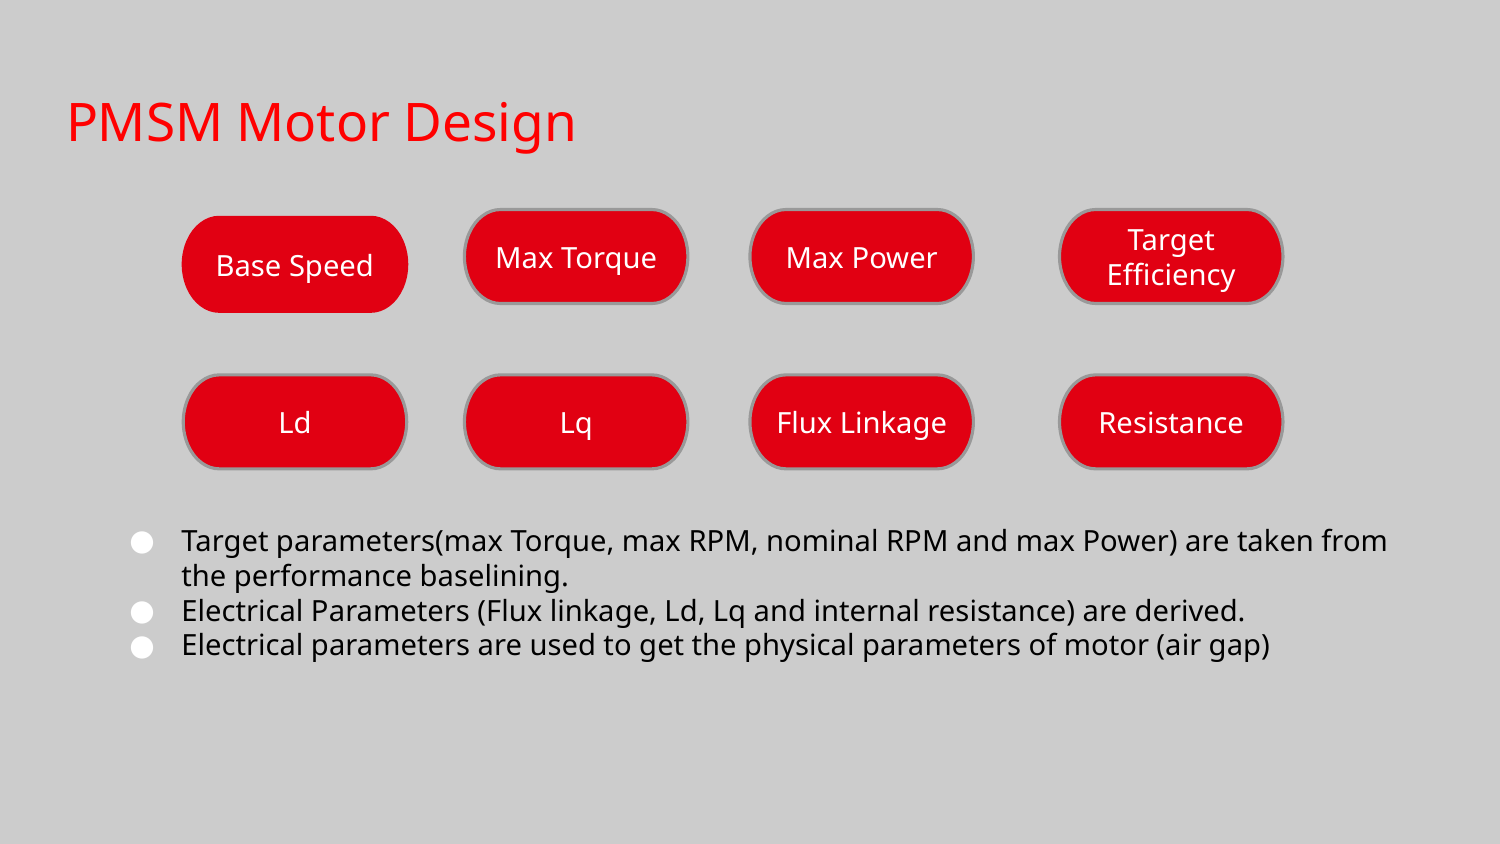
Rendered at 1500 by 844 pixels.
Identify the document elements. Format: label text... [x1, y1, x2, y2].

text_box Target parameters(max Torque, max RPM, nominal RPM and max Power) are taken from the performance baselining. Electrical Parameters (Flux linkage, Ld, Lq and internal resistance) are derived. Electrical parameters are used to get the physical parameters of motor (air gap) [91, 506, 1409, 677]
text_box Max Torque [464, 209, 688, 304]
text_box Max Power [749, 209, 974, 304]
title PMSM Motor Design [51, 72, 1449, 167]
text_box Target Efficiency [1059, 209, 1283, 304]
text_box Resistance [1059, 374, 1283, 469]
text_box Ld [183, 374, 407, 469]
text_box Lq [464, 374, 688, 469]
text_box Flux Linkage [749, 374, 974, 469]
text_box Base Speed [183, 217, 407, 312]
